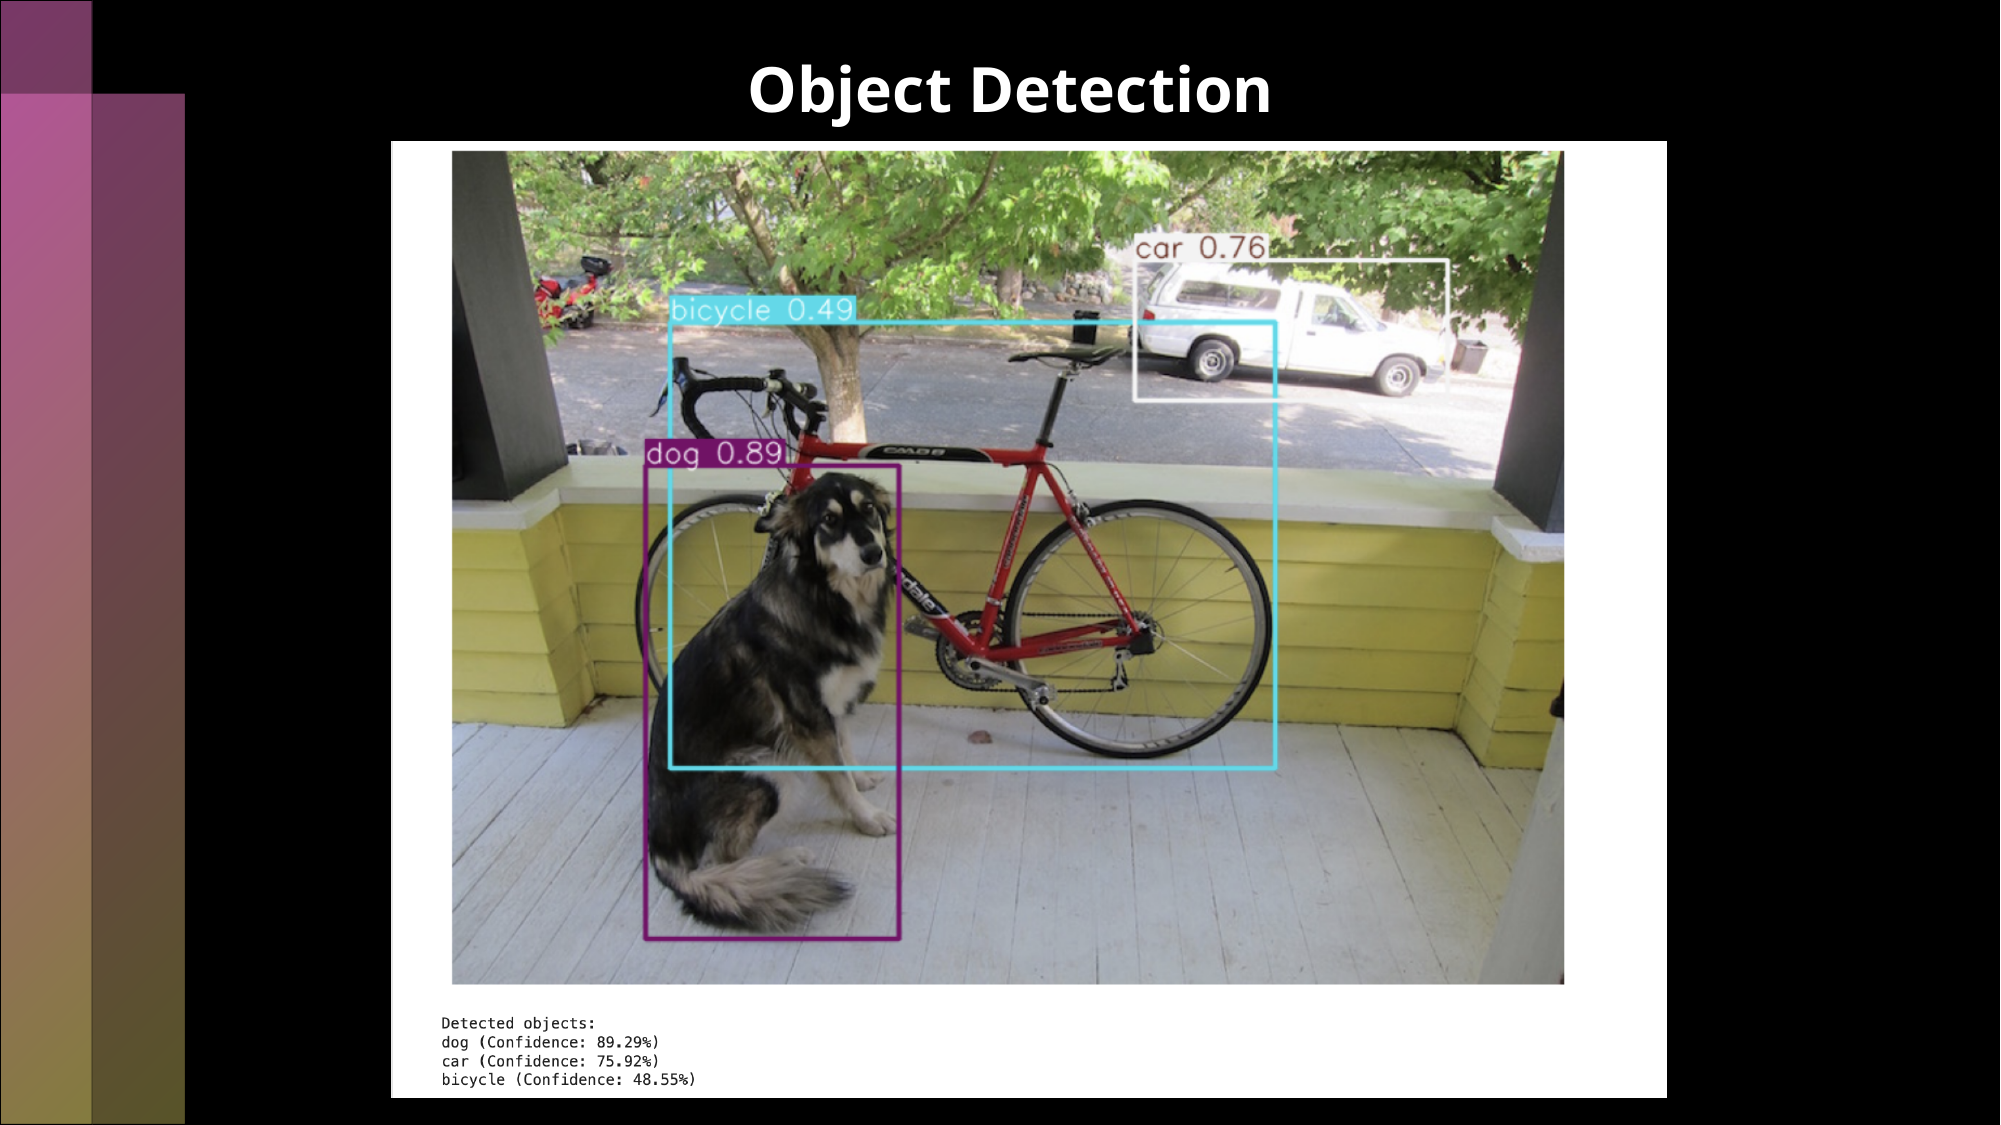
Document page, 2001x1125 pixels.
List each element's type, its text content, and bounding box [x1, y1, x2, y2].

picture [391, 141, 1667, 1098]
title Object Detection [732, 42, 1327, 141]
